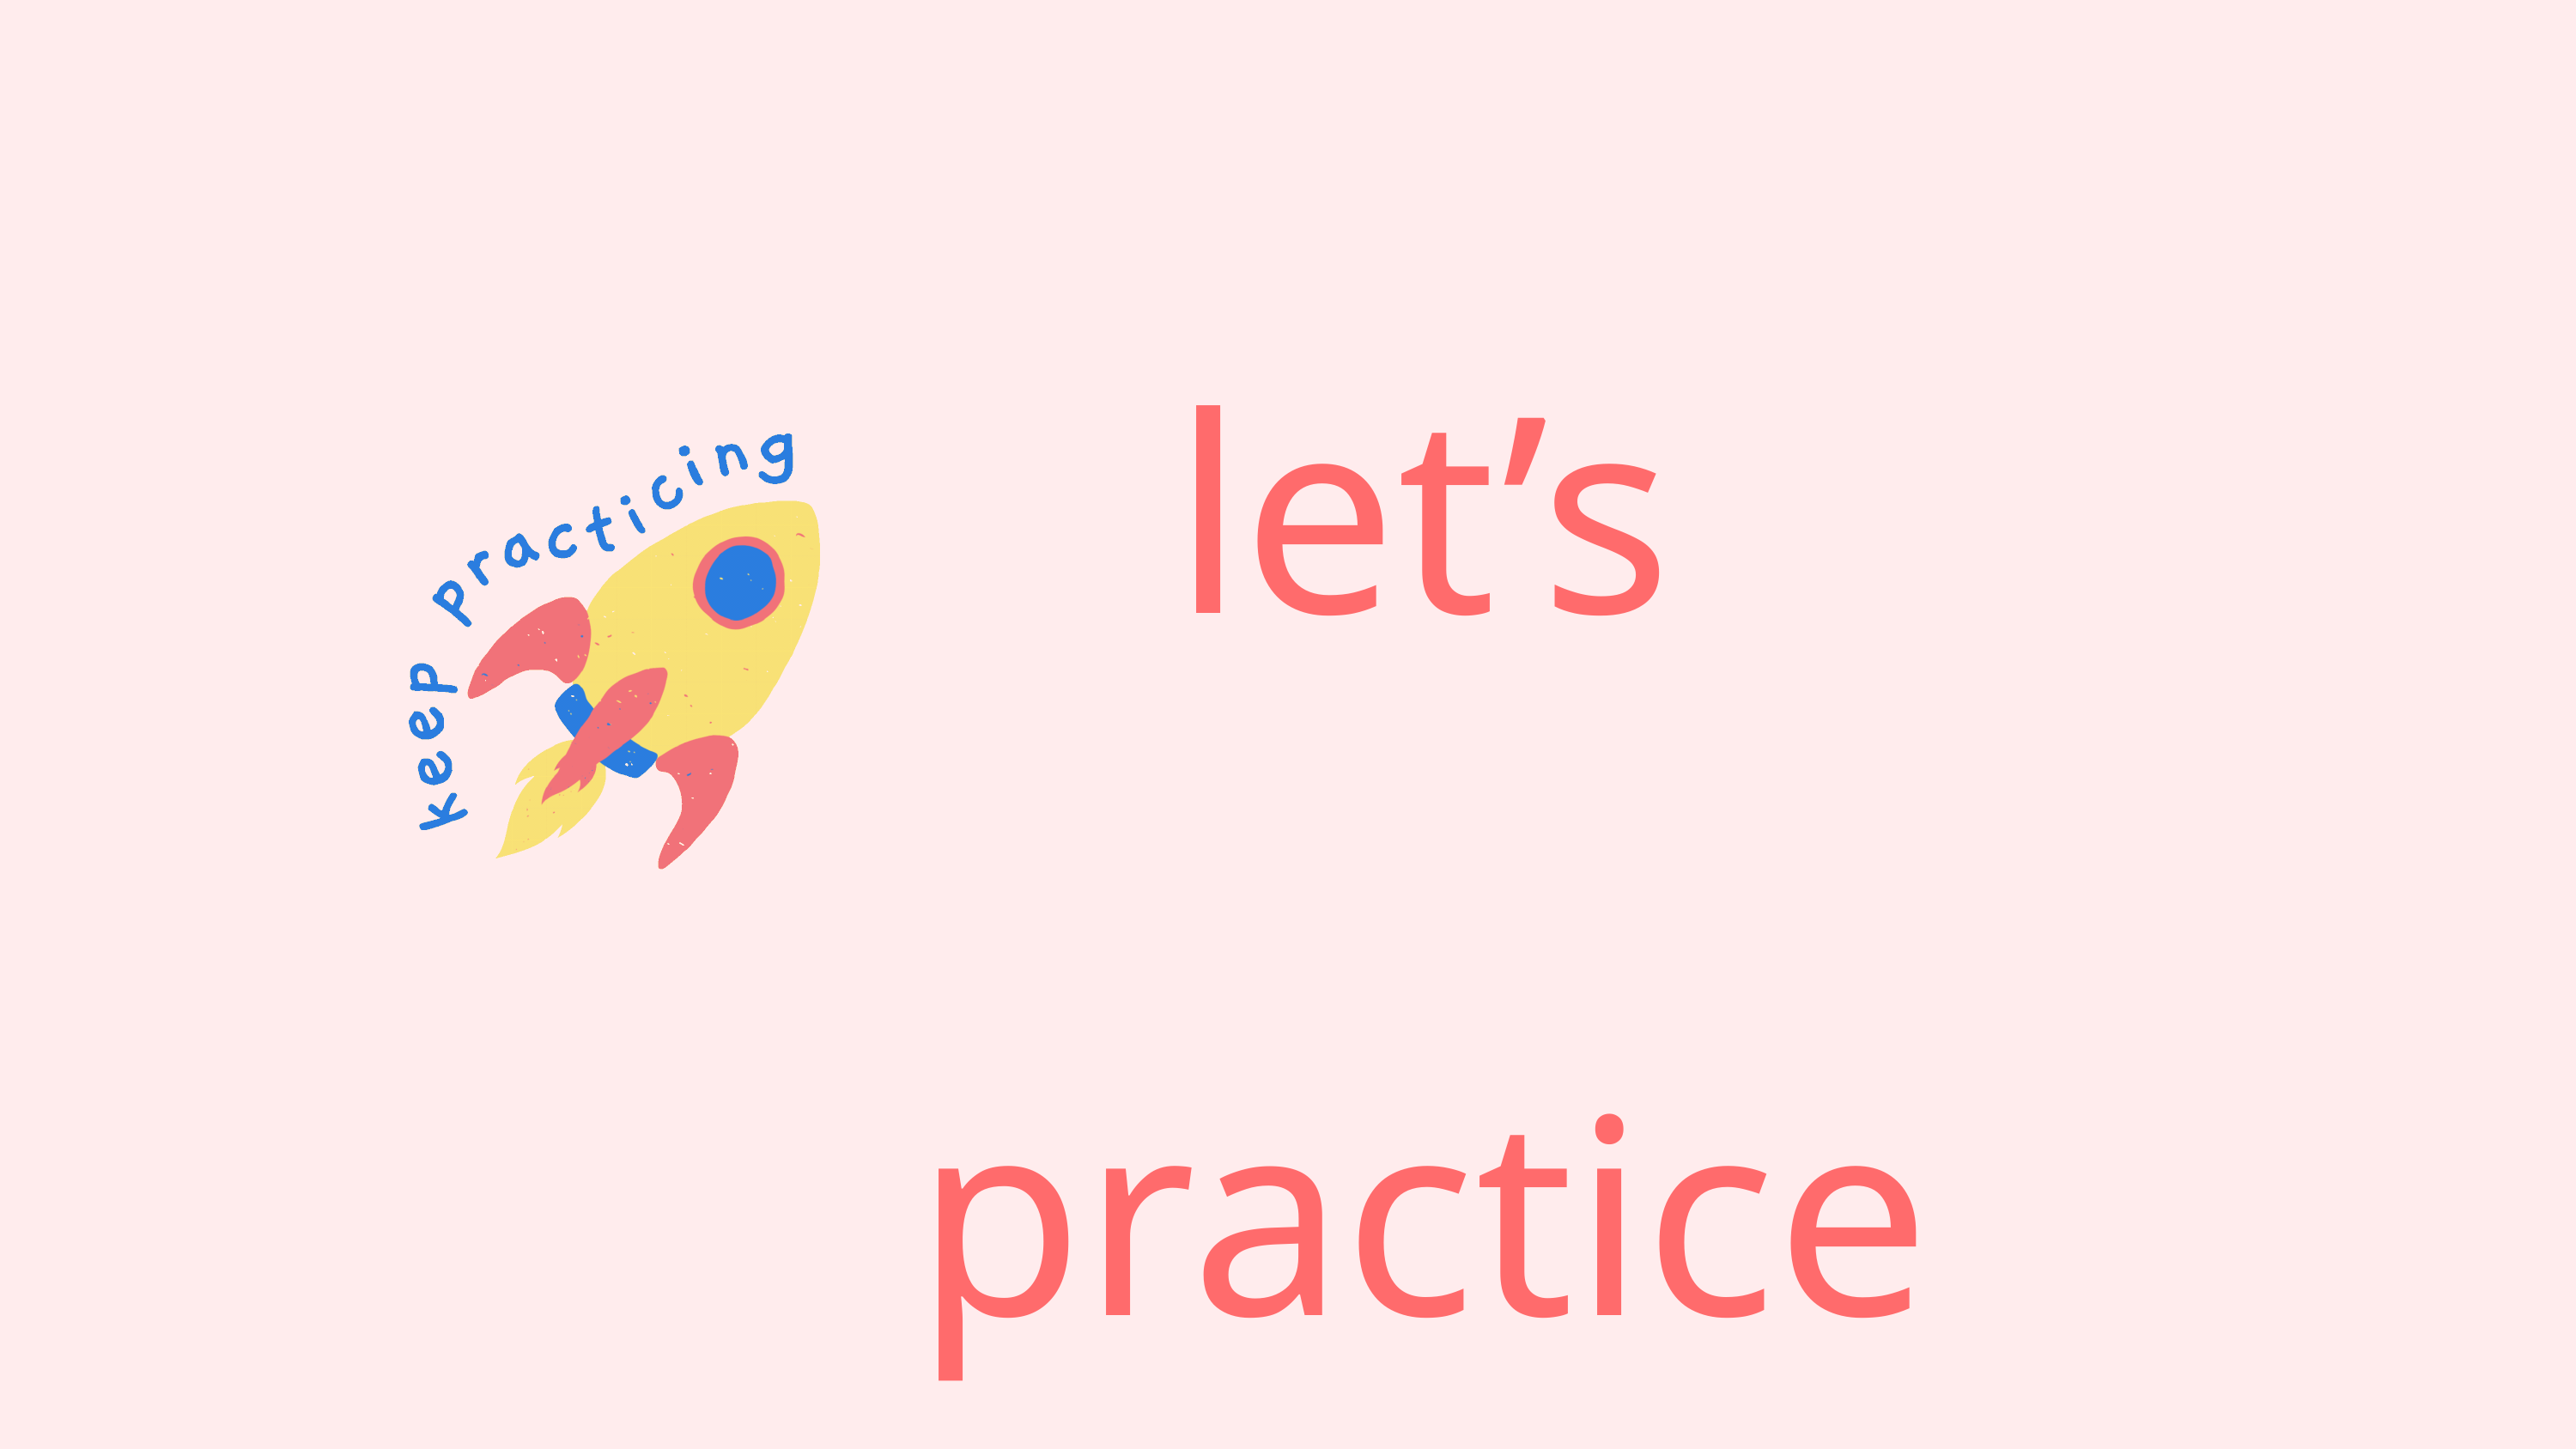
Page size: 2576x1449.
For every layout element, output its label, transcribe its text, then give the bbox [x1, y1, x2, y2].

picture [407, 430, 826, 871]
text_box let’s practice [825, 317, 2020, 1370]
